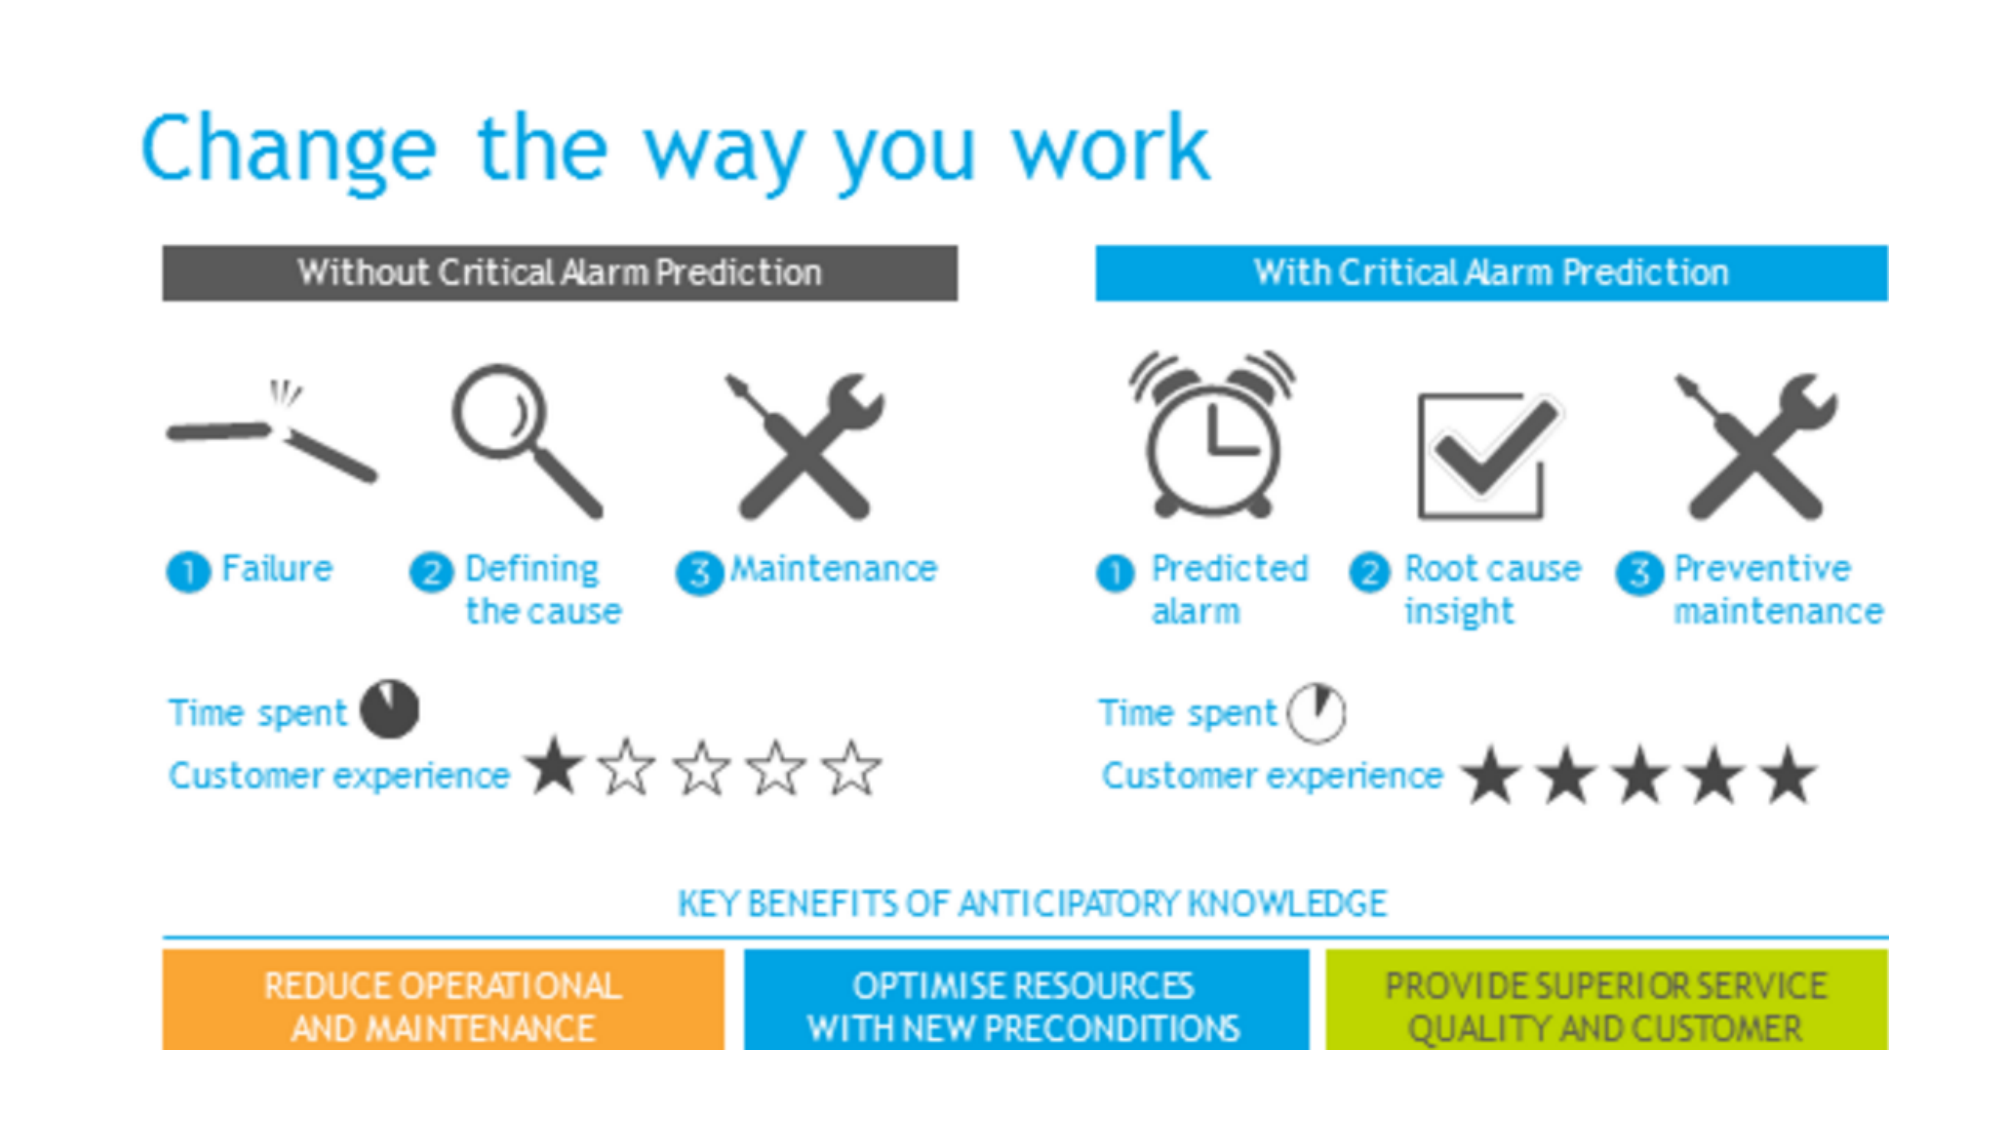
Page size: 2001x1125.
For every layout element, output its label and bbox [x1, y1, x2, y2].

picture [902, 1014, 978, 1042]
picture [807, 1014, 895, 1042]
picture [1014, 971, 1195, 999]
picture [984, 1014, 1241, 1042]
picture [853, 971, 968, 999]
picture [111, 74, 1889, 1050]
picture [970, 971, 1007, 999]
